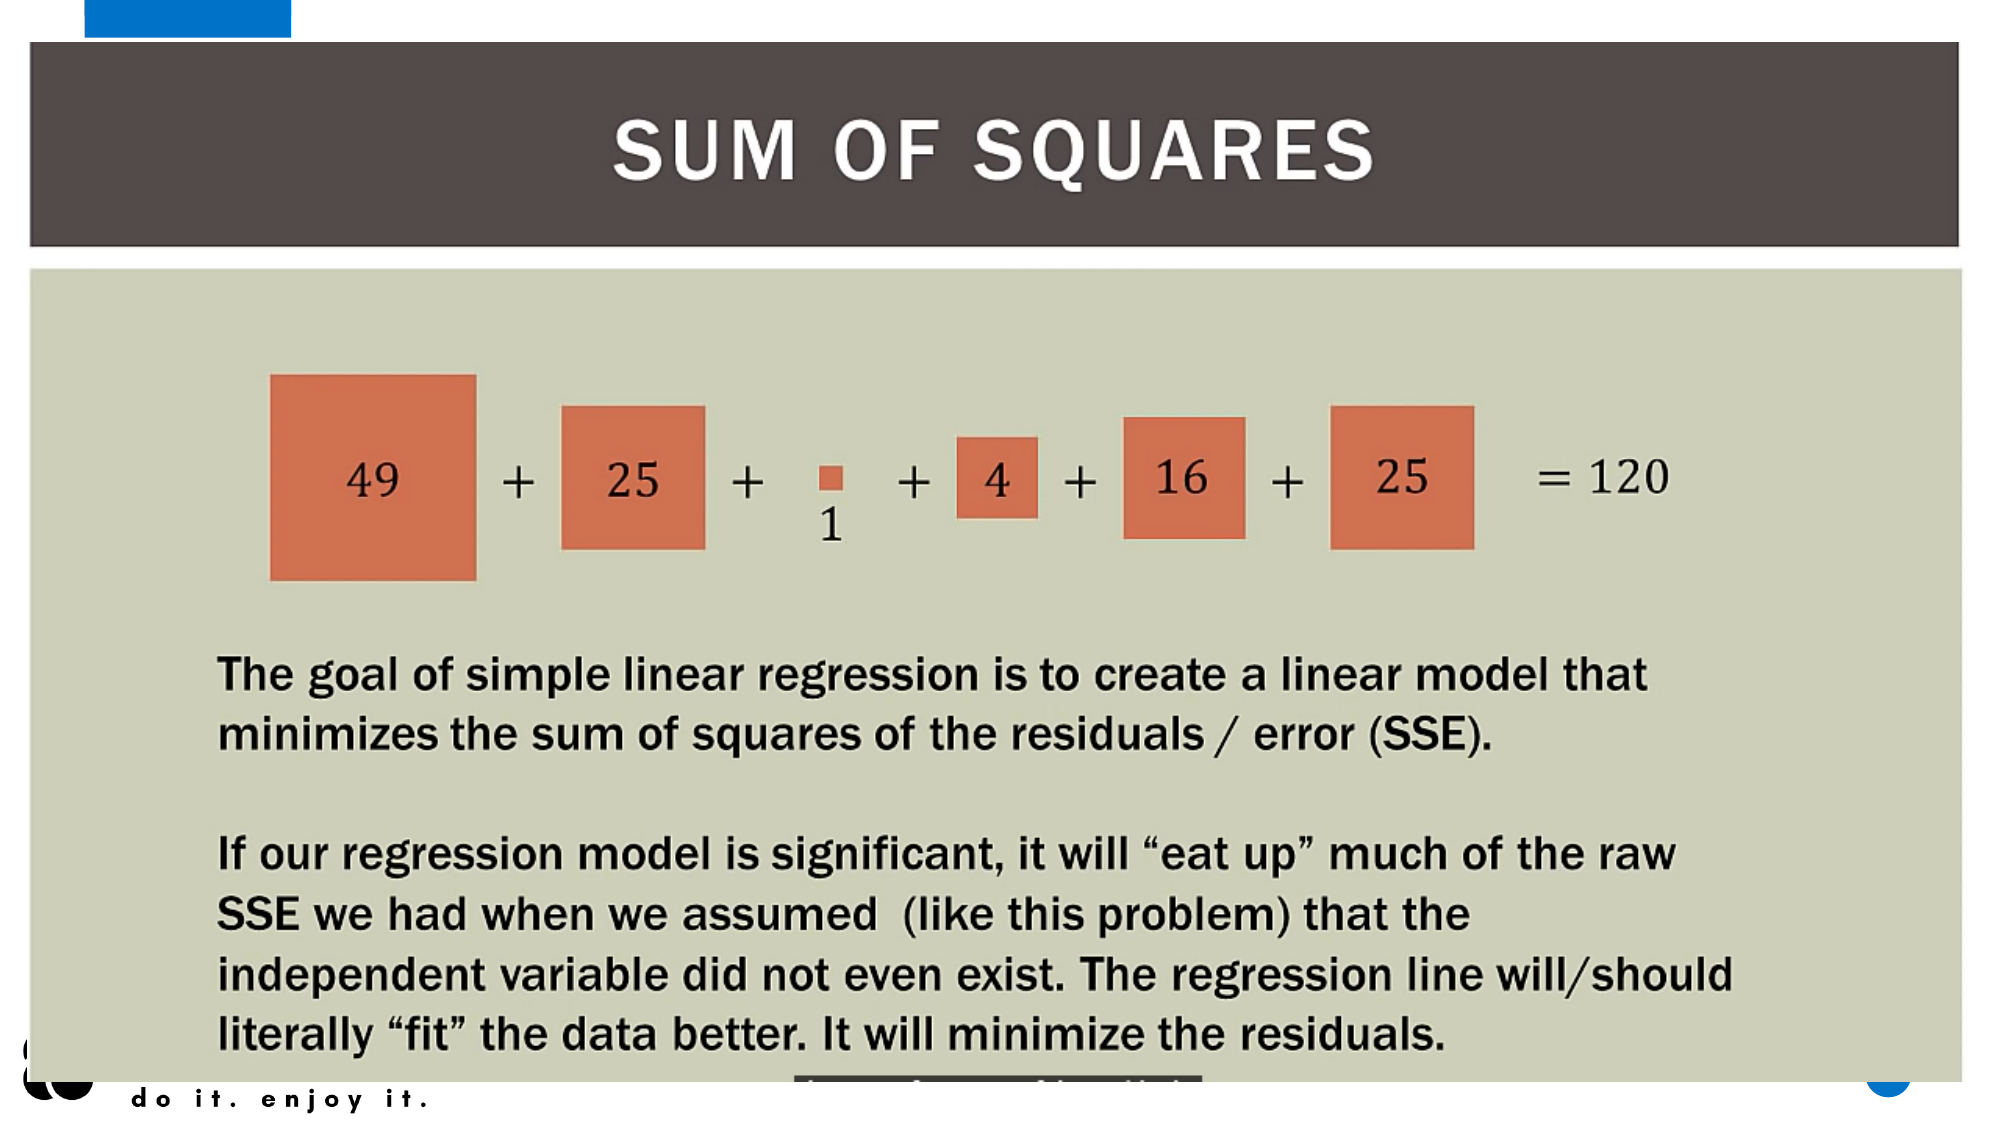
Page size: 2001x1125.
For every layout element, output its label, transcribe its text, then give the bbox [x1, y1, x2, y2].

slide_number 63 [1864, 1083, 1913, 1090]
picture [0, 42, 1973, 1125]
